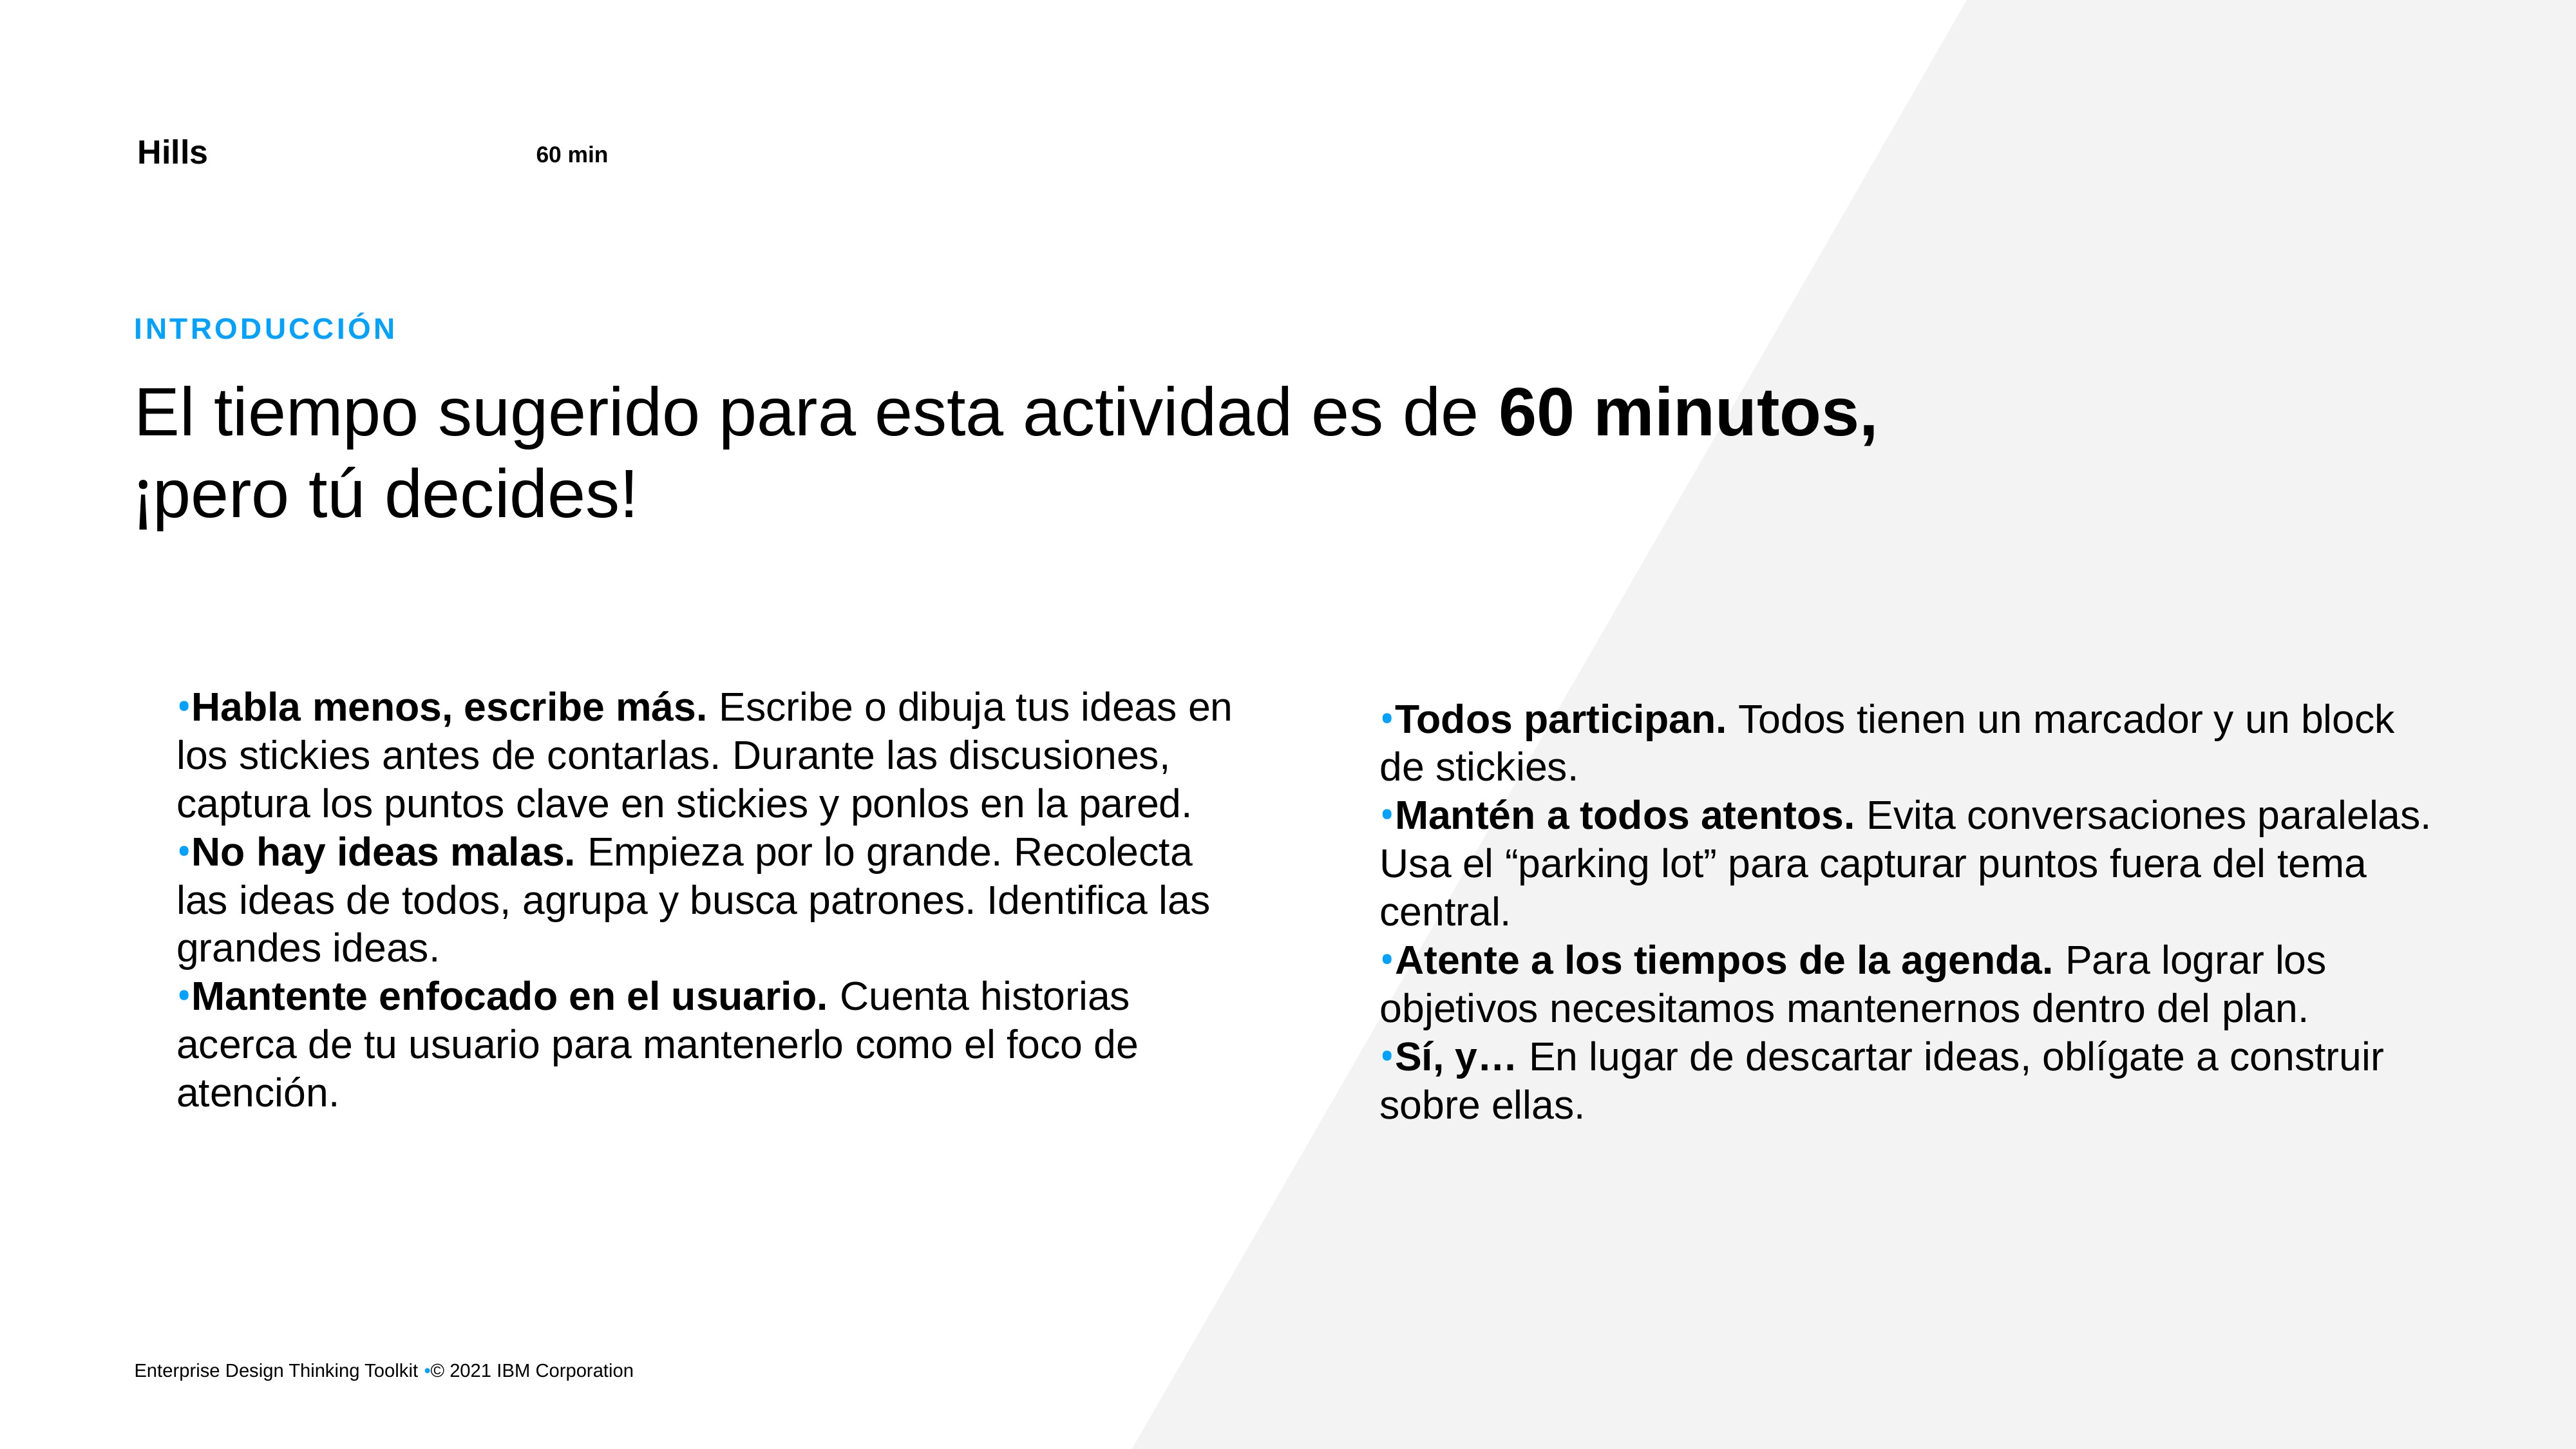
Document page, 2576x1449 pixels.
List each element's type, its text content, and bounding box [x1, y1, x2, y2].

text_box •Todos participan. Todos tienen un marcador y un block de stickies. •Mantén a todos atentos. Evita conversaciones paralelas. Usa el “parking lot” para capturar puntos fuera del tema central. •Atente a los tiempos de la agenda. Para lograr los objetivos necesitamos mantenernos dentro del plan. •Sí, y… En lugar de descartar ideas, oblígate a construir sobre ellas. [1374, 687, 2453, 1133]
text_box Enterprise Design Thinking Toolkit •© 2021 IBM Corporation [134, 1358, 634, 1381]
text_box 60 min [535, 135, 614, 173]
text_box IntroducciÓn [134, 309, 610, 345]
list El tiempo sugerido para esta actividad es de 60 minutos, ¡pero tú decides! [134, 366, 1901, 533]
text_box •Habla menos, escribe más. Escribe o dibuja tus ideas en los stickies antes de contarlas. Durante las discusiones, captura los puntos clave en stickies y ponlos en la pared. •No hay ideas malas. Empieza por lo grande. Recolecta las ideas de todos, agrupa y busca patrones. Identifica las grandes ideas. •Mantente enfocado en el usuario. Cuenta historias acerca de tu usuario para mantenerlo como el foco de atención. [171, 675, 1249, 1121]
text_box Hills [132, 124, 535, 176]
text_box [0, 0, 1967, 1449]
